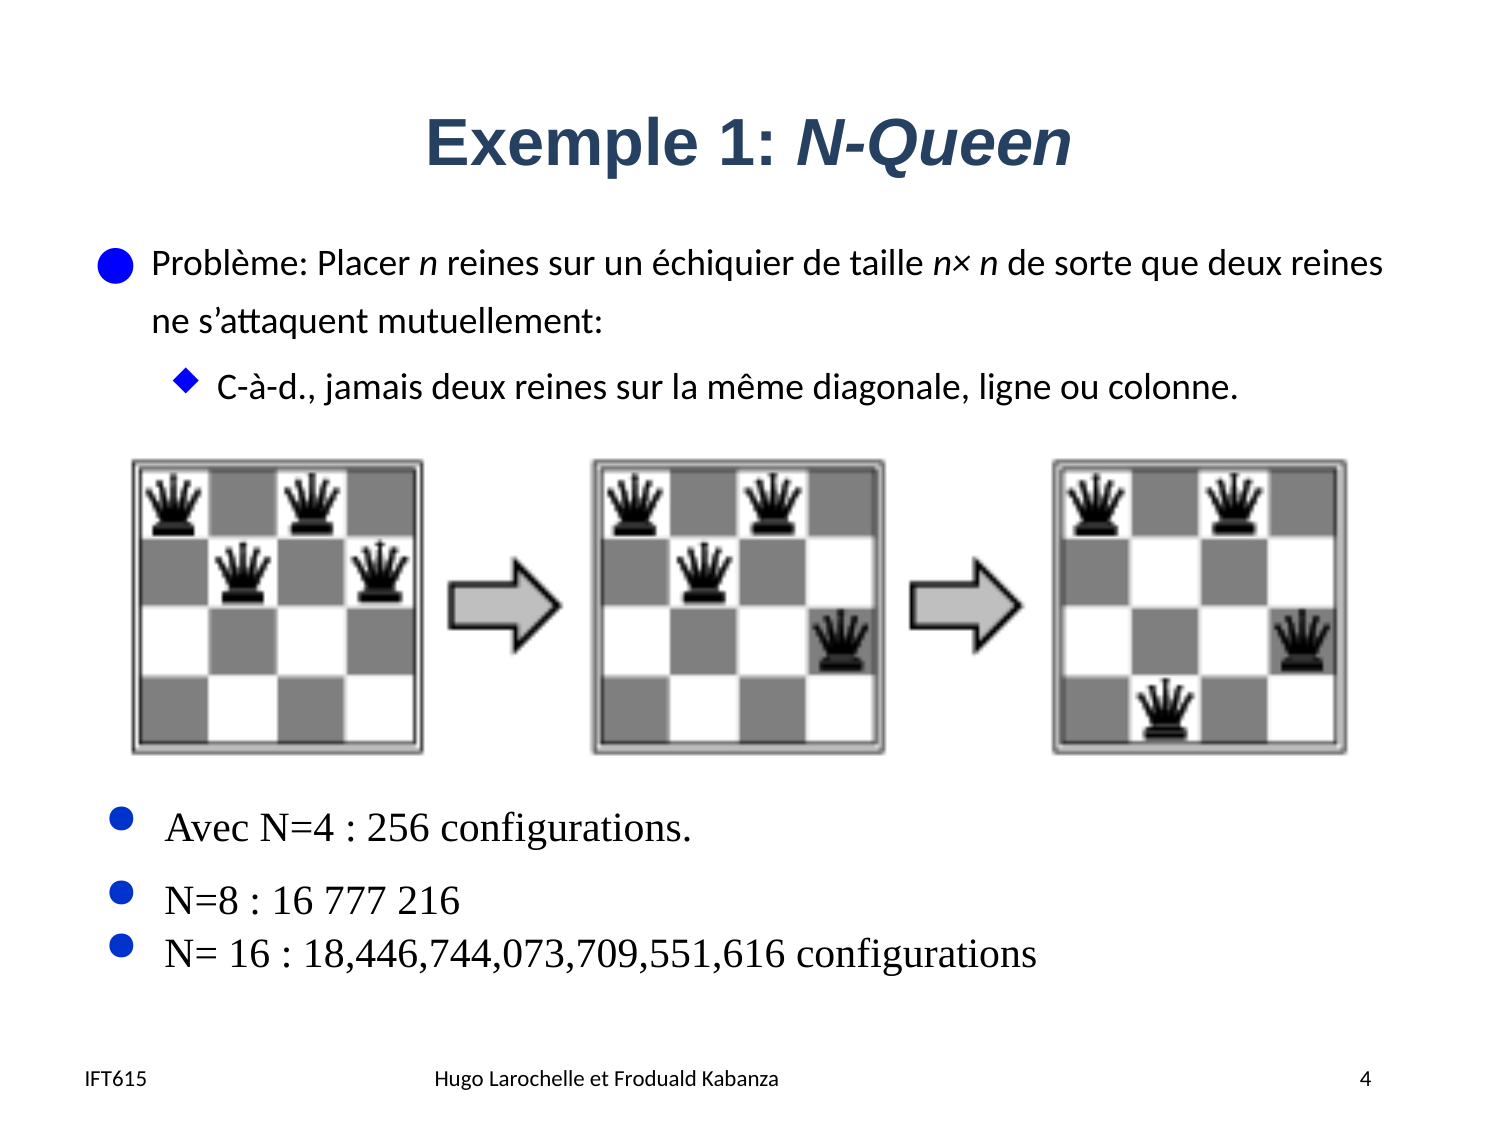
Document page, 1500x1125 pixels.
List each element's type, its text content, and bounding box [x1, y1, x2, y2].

list Problème: Placer n reines sur un échiquier de taille n× n de sorte que deux reines ne s’attaquent mutuellement: C-à-d., jamais deux reines sur la même diagonale, ligne ou colonne. [80, 216, 1409, 443]
title Exemple 1: N-Queen [75, 45, 1425, 233]
slide_number 4 [1344, 1056, 1431, 1117]
picture [126, 457, 1352, 763]
text_box Avec N=4 : 256 configurations. N=8 : 16 777 216 N= 16 : 18,446,744,073,709,551,616 configurations [93, 777, 1369, 1024]
slide_number Hugo Larochelle et Froduald Kabanza [419, 1056, 950, 1117]
footer IFT615 [69, 1056, 200, 1117]
